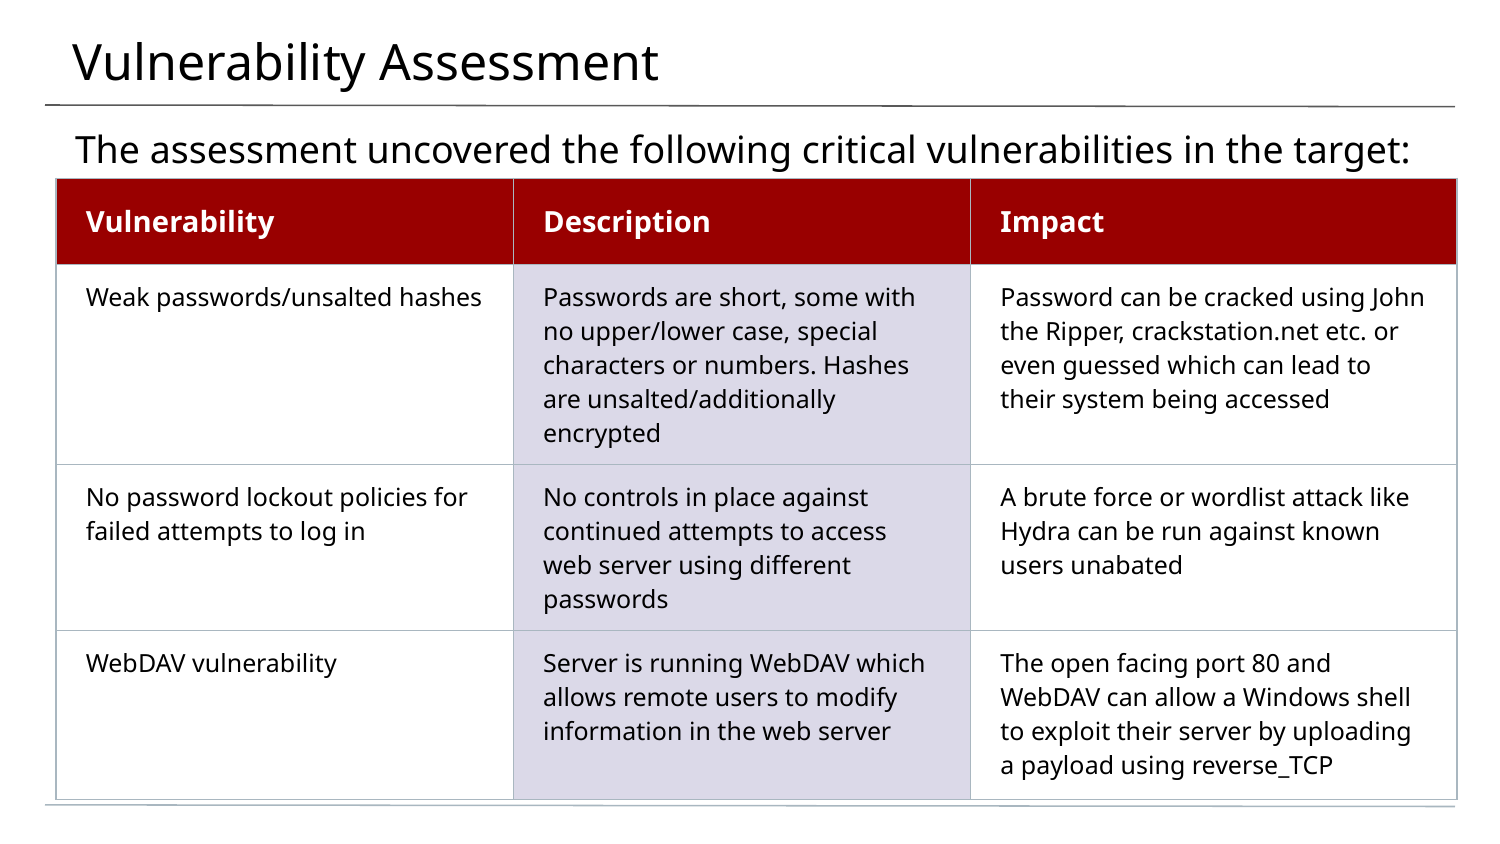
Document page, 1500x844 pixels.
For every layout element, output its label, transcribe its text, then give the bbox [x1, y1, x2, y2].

title Vulnerability Assessment [0, 0, 1500, 88]
table_cell A brute force or wordlist attack like Hydra can be run against known users unabated [971, 465, 1456, 630]
table_header Description [514, 179, 970, 264]
table_cell Weak passwords/unsalted hashes [57, 265, 513, 464]
table_cell No controls in place against continued attempts to access web server using different passwords [514, 465, 970, 630]
table_cell Passwords are short, some with no upper/lower case, special characters or numbers. Hashes are unsalted/additionally encrypted [514, 265, 970, 464]
table_cell Server is running WebDAV which allows remote users to modify information in the web server [514, 631, 970, 799]
subtitle The assessment uncovered the following critical vulnerabilities in the target: [0, 110, 1500, 171]
table_header Vulnerability [57, 179, 513, 264]
table_cell Password can be cracked using John the Ripper, crackstation.net etc. or even guessed which can lead to their system being accessed [971, 265, 1456, 464]
table_cell The open facing port 80 and WebDAV can allow a Windows shell to exploit their server by uploading a payload using reverse_TCP [971, 631, 1456, 799]
table_header Impact [971, 179, 1456, 264]
table_cell No password lockout policies for failed attempts to log in [57, 465, 513, 630]
table_cell WebDAV vulnerability [57, 631, 513, 799]
